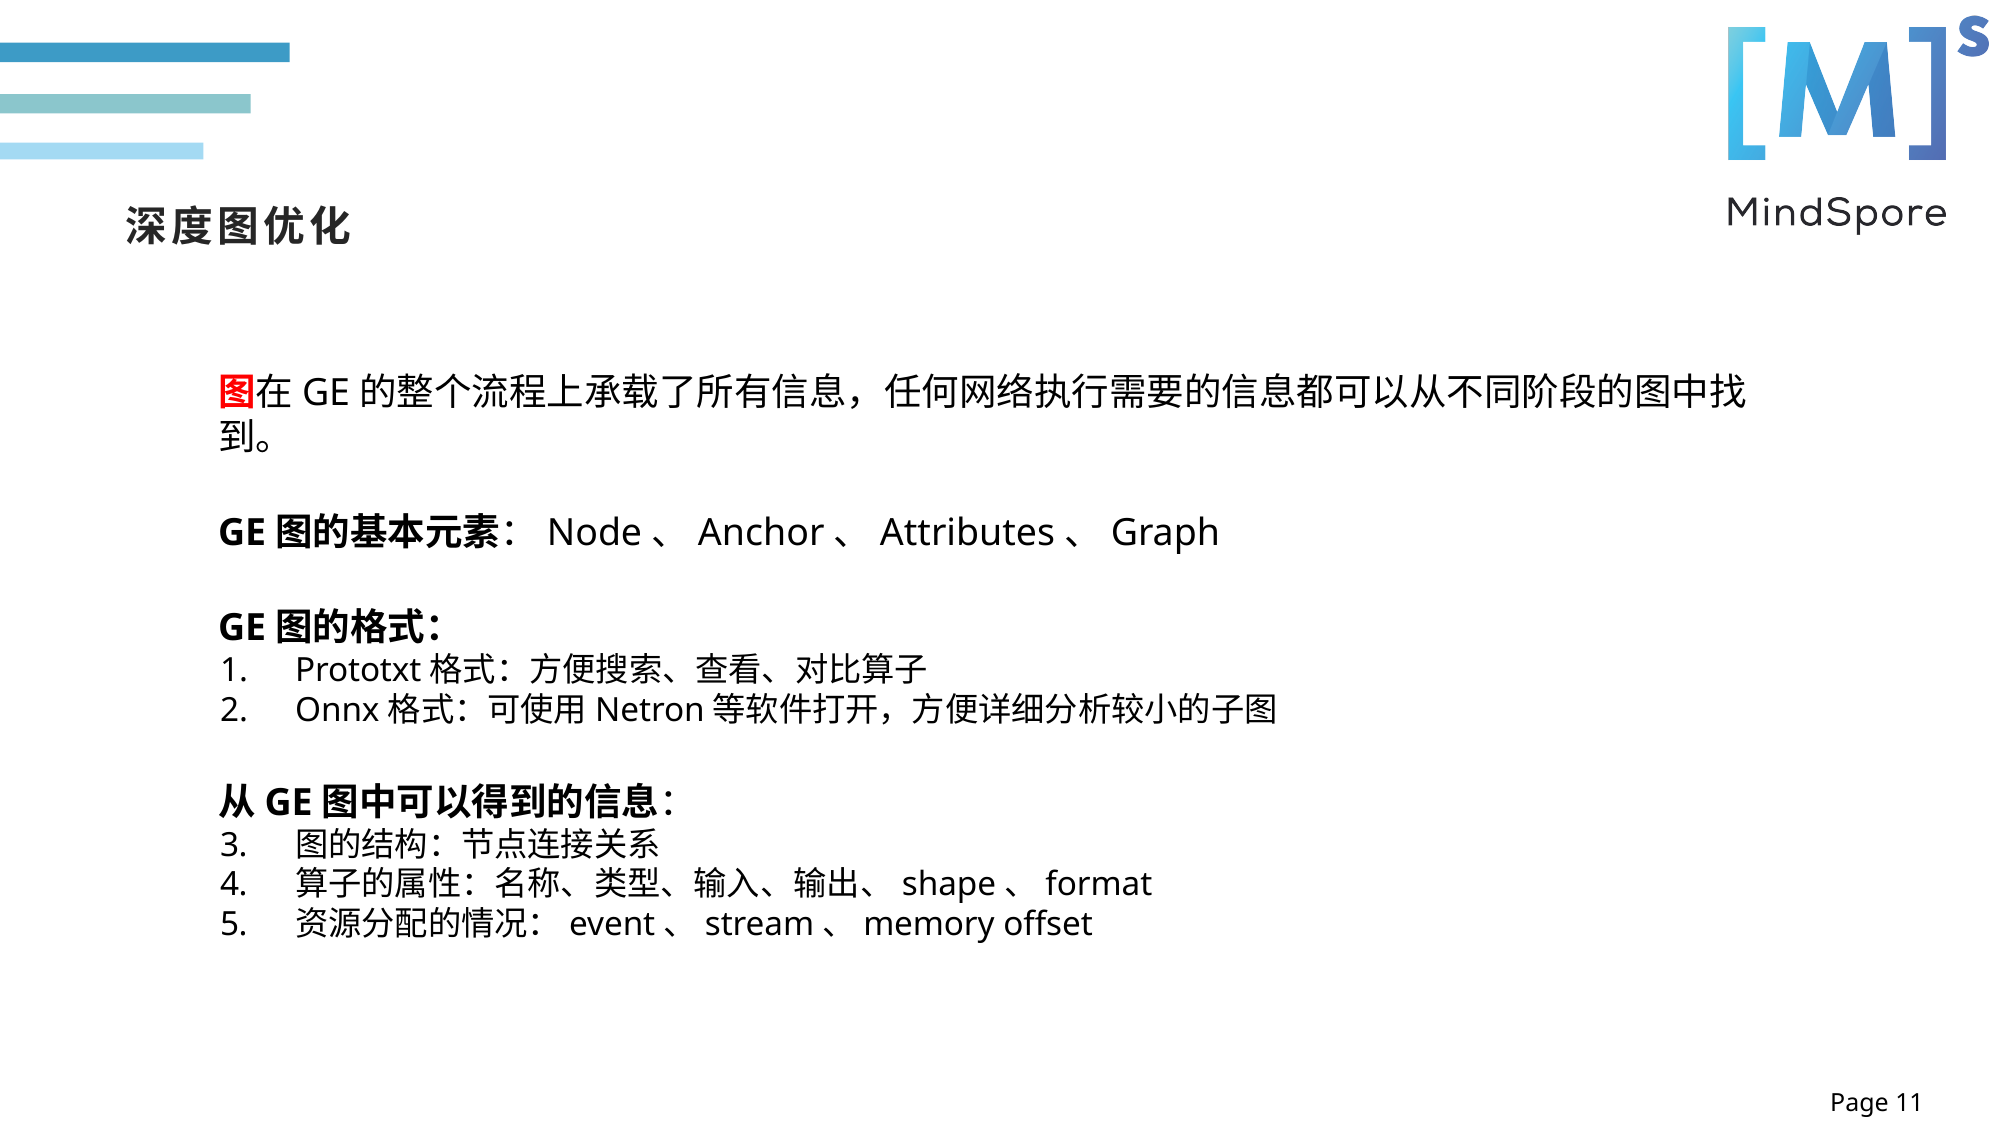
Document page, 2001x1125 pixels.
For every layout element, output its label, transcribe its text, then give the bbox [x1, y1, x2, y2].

text_box [0, 93, 252, 114]
text_box 图在GE的整个流程上承载了所有信息，任何网络执行需要的信息都可以从不同阶段的图中找到。 GE图的基本元素：Node、Anchor、Attributes、Graph GE图的格式： Prototxt格式：方便搜索、查看、对比算子 Onnx格式：可使用Netron等软件打开，方便详细分析较小的子图 从GE图中可以得到的信息： 图的结构：节点连接关系 算子的属性：名称、类型、输入、输出、shape、format 资源分配的情况：event、stream、memory offset [203, 360, 1795, 950]
text_box [0, 142, 204, 160]
text_box 深度图优化 [110, 101, 654, 332]
text_box [0, 42, 291, 63]
text_box Page 11 [1815, 1079, 1989, 1125]
picture [1714, 9, 1989, 241]
